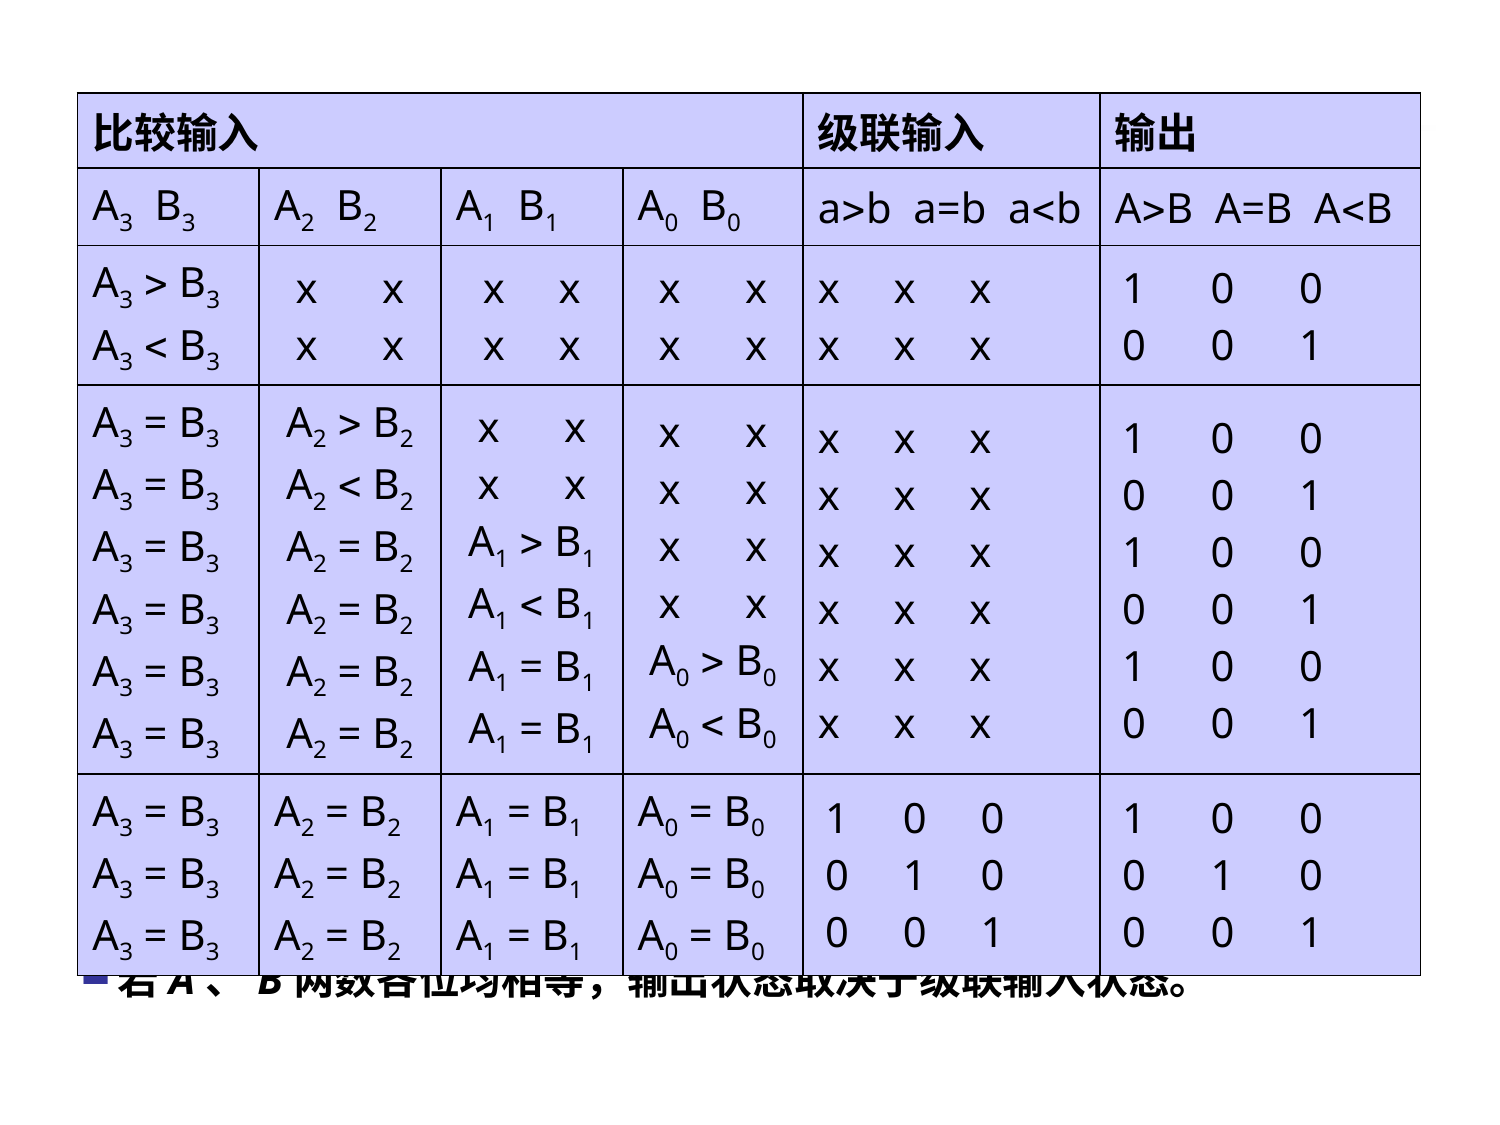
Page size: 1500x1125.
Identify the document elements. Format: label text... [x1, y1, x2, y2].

table_cell 1 0 0 0 1 0 0 0 1 [804, 775, 1099, 975]
text_box 只要两数最高位不等，就可以判断两数大小。其余各位可以为任意值。 若高位相等，则需要比较低位。 若A、B两数各位均相等，输出状态取决于级联输入状态。 [57, 858, 1421, 1047]
table_cell x x x x [442, 246, 622, 384]
table_cell A0 = B0 A0 = B0 A0 = B0 [624, 775, 802, 975]
table_header 级联输入 [804, 94, 1099, 167]
table_cell A3 = B3 A3 = B3 A3 = B3 A3 = B3 A3 = B3 A3 = B3 [78, 386, 258, 773]
table_cell A1 = B1 A1 = B1 A1 = B1 [442, 775, 622, 975]
table_cell A3  B3 A3  B3 [78, 246, 258, 384]
table_cell ab a=b ab [804, 169, 1099, 245]
table_cell x x x x x x x x x x x x x x x x x x [804, 386, 1099, 773]
table_cell A2  B2 A2  B2 A2 = B2 A2 = B2 A2 = B2 A2 = B2 [260, 386, 440, 773]
table_cell A0 B0 [624, 169, 802, 245]
table_cell A2 B2 [260, 169, 440, 245]
table_cell A3 B3 [78, 169, 258, 245]
table_cell A3 = B3 A3 = B3 A3 = B3 [78, 775, 258, 975]
table_cell x x x x [260, 246, 440, 384]
table_header 比较输入 [78, 94, 802, 167]
table_cell x x x x x x [804, 246, 1099, 384]
table_cell 1 0 0 0 0 1 1 0 0 0 0 1 1 0 0 0 0 1 [1101, 386, 1420, 773]
table_cell x x x x [624, 246, 802, 384]
table_cell AB A=B AB [1101, 169, 1420, 245]
table_cell x x x x x x x x A0  B0 A0  B0 [624, 386, 802, 773]
table_cell A1 B1 [442, 169, 622, 245]
table_cell 1 0 0 0 1 0 0 0 1 [1101, 775, 1420, 975]
table_cell 1 0 0 0 0 1 [1101, 246, 1420, 384]
table_header 输出 [1101, 94, 1420, 167]
table_cell x x x x A1  B1 A1  B1 A1 = B1 A1 = B1 [442, 386, 622, 773]
table_cell A2 = B2 A2 = B2 A2 = B2 [260, 775, 440, 975]
